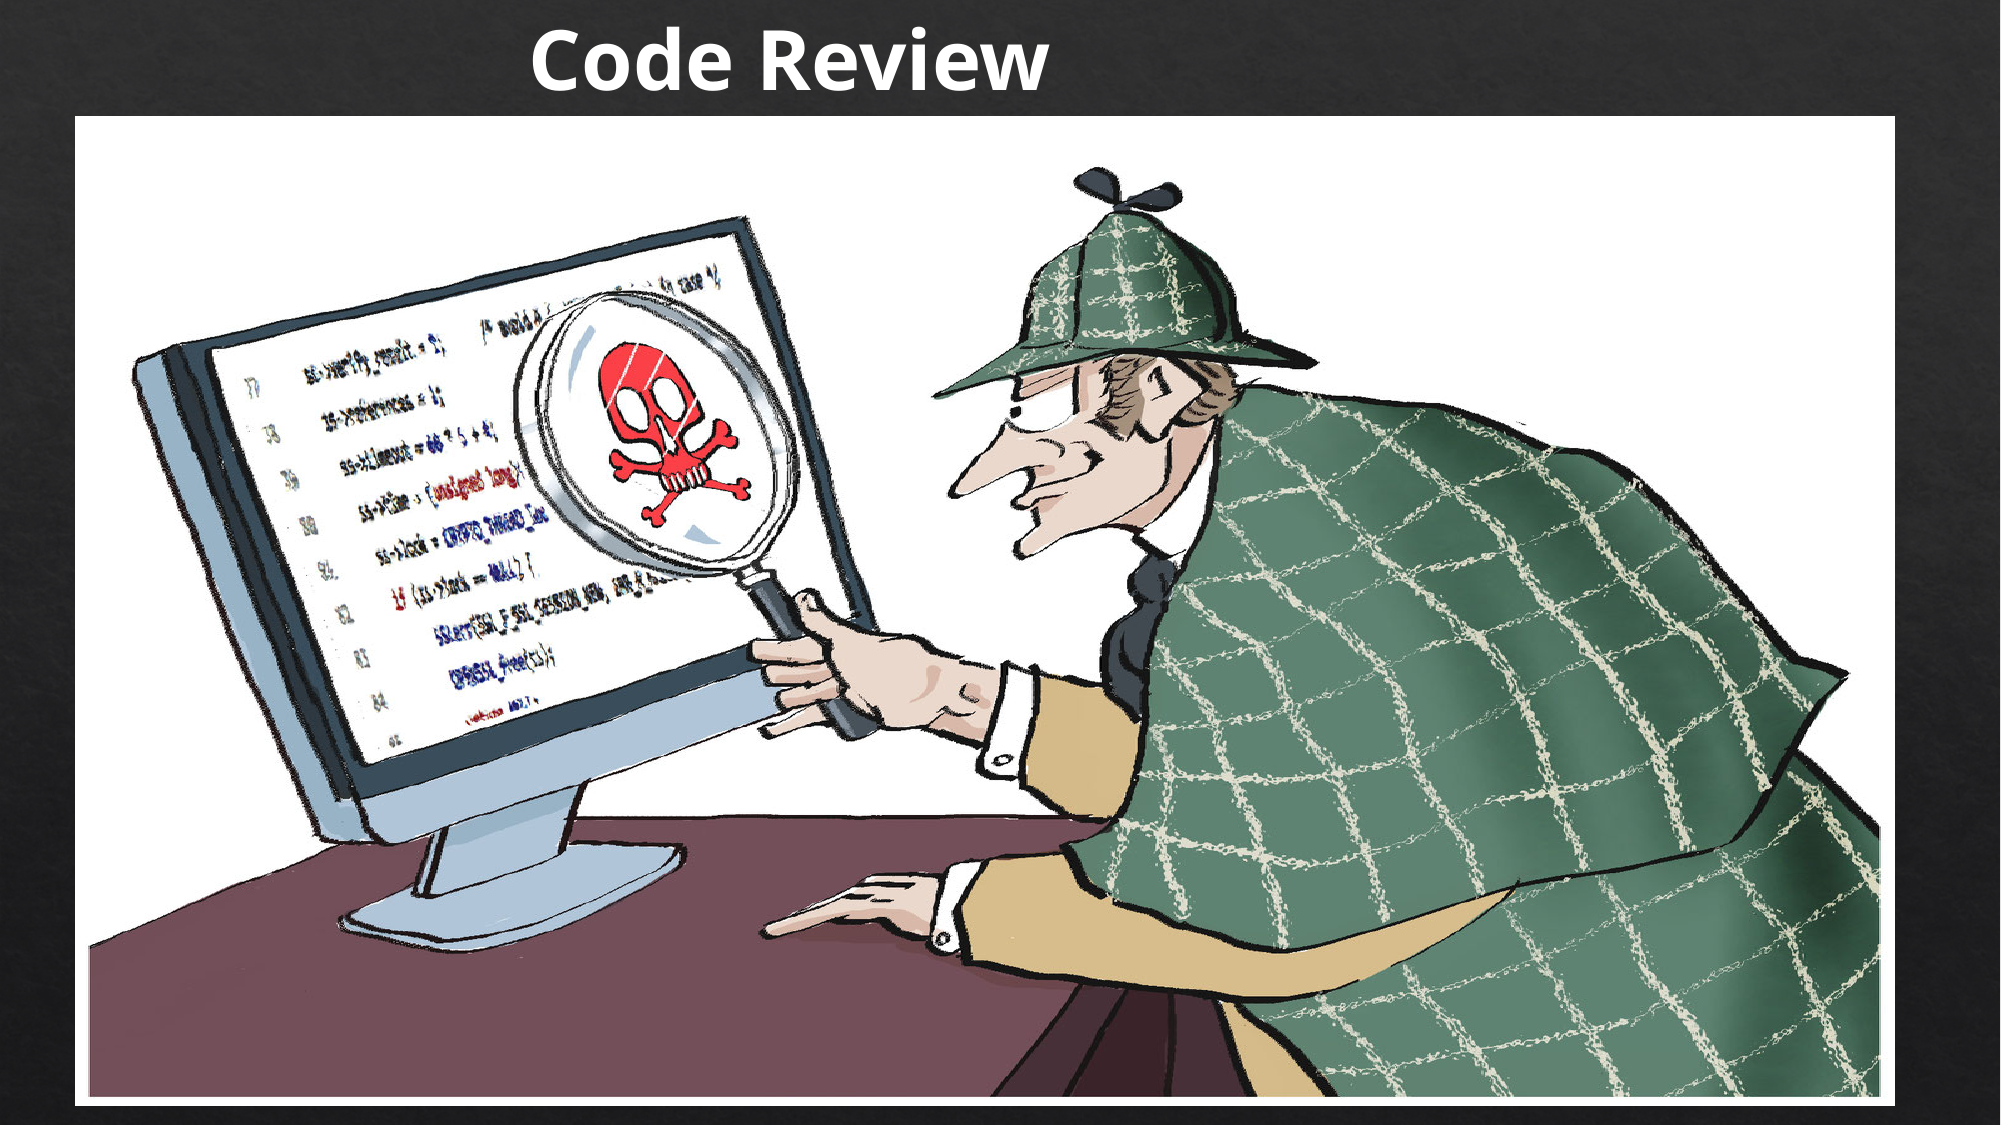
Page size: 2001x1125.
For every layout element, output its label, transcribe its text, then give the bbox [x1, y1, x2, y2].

text_box Code Review [513, 0, 1697, 111]
picture [74, 116, 1895, 1106]
